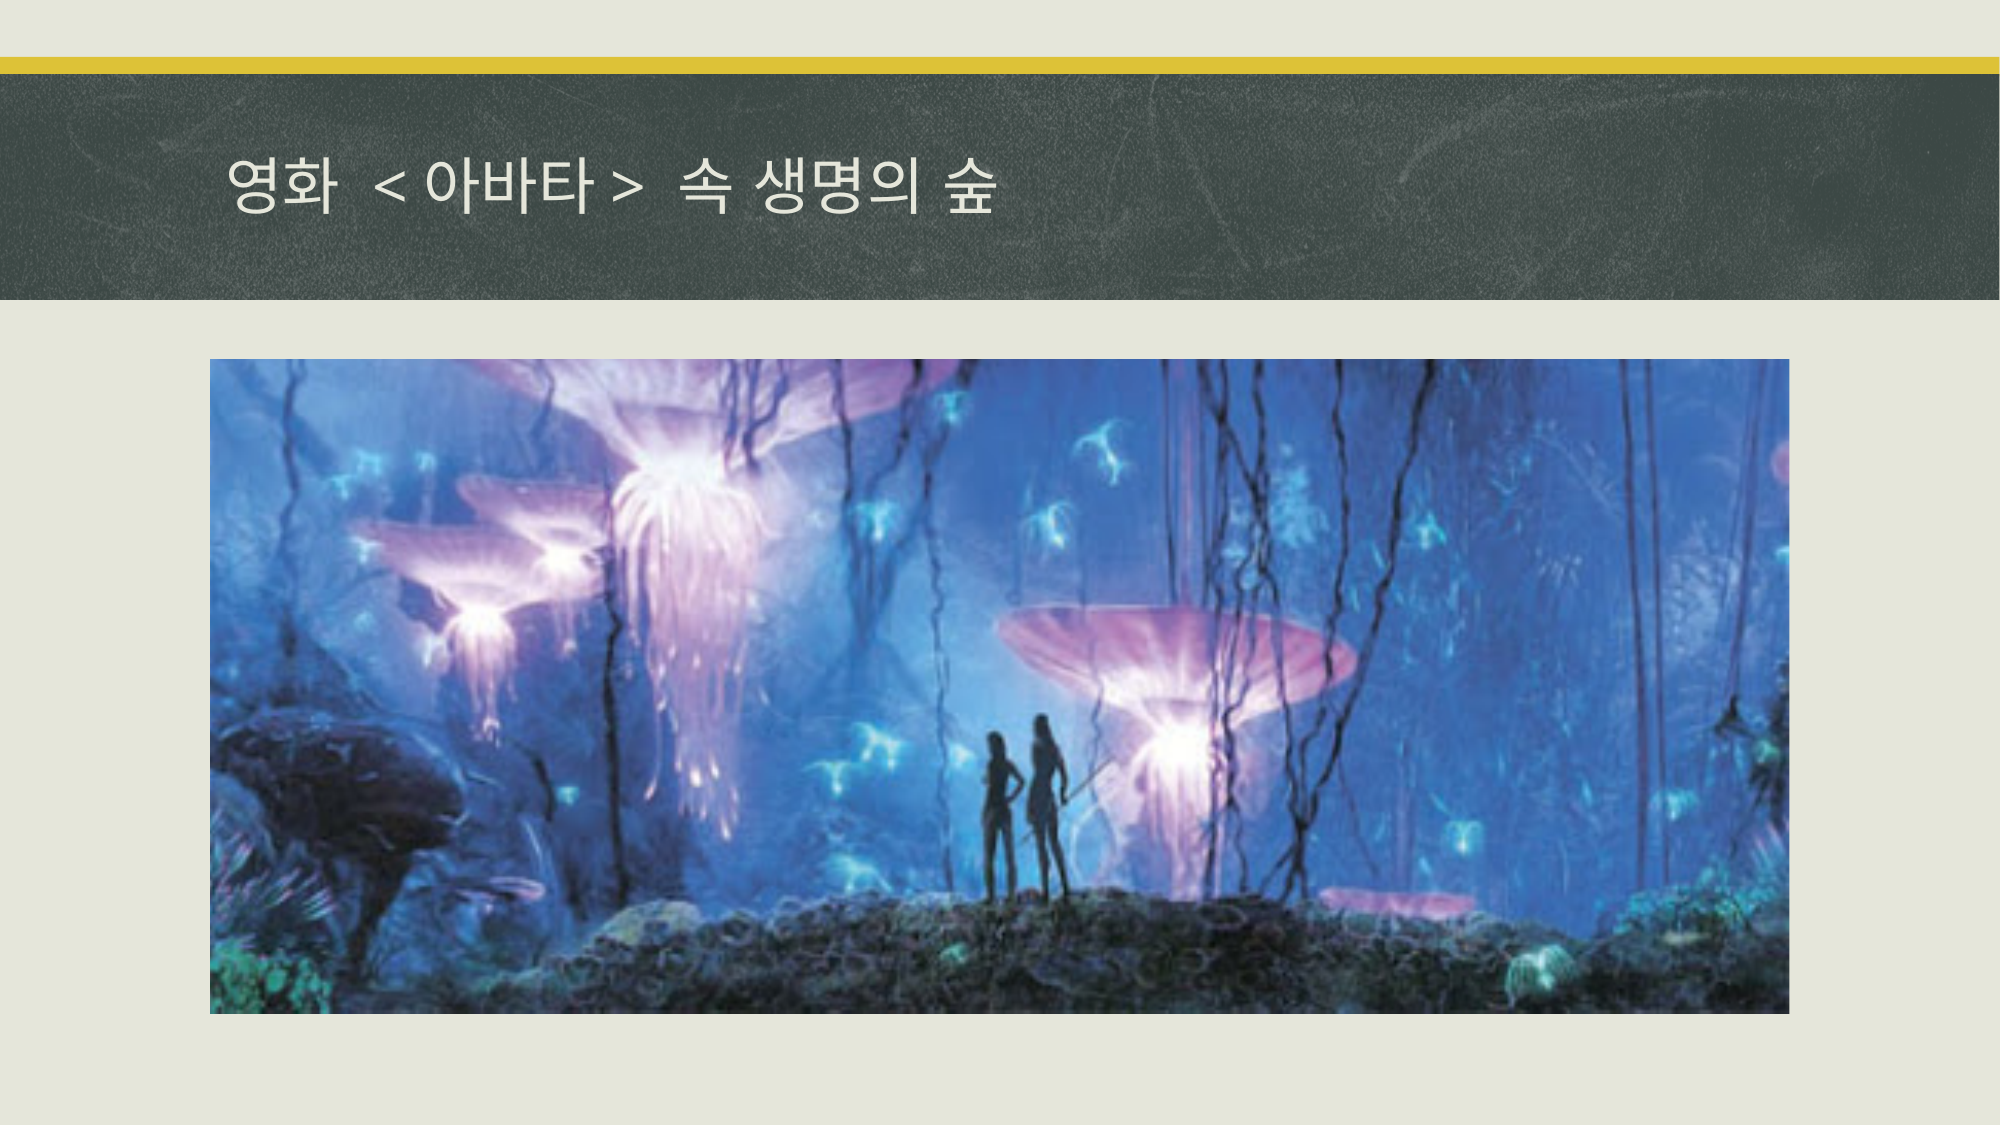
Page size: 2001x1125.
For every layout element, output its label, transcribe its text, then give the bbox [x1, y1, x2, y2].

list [209, 359, 1790, 1014]
picture [0, 74, 2000, 300]
title 영화 <아바타> 속 생명의 숲 [210, 76, 1790, 300]
